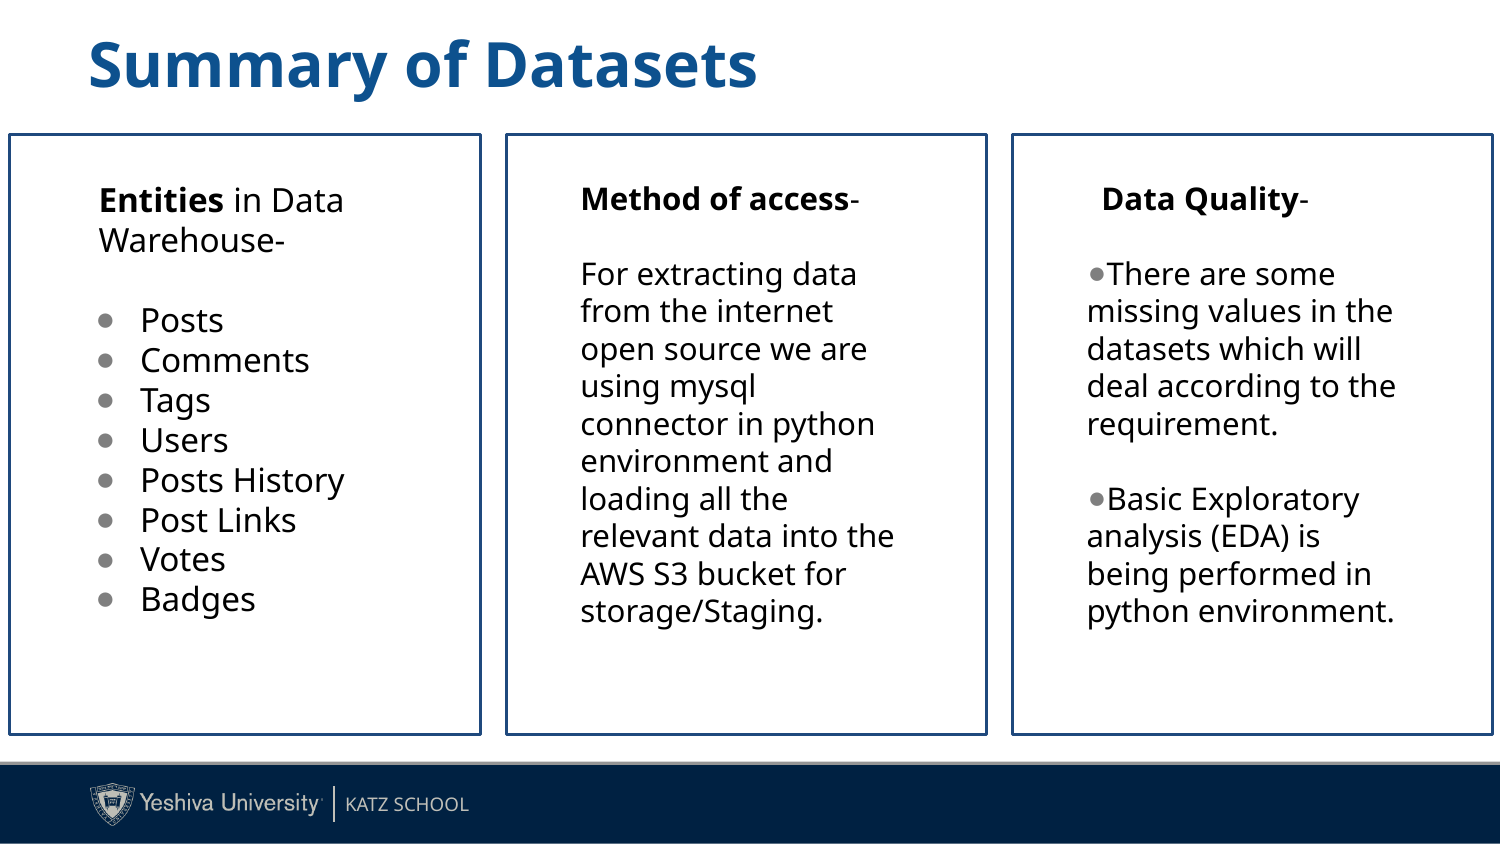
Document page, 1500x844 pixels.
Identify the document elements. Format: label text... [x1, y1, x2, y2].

list Entities in Data Warehouse- Posts Comments Tags Users Posts History Post Links Votes Badges [9, 134, 481, 735]
list Method of access- For extracting data from the internet open source we are using mysql connector in python environment and loading all the relevant data into the AWS S3 bucket for storage/Staging. [506, 134, 987, 735]
list Data Quality- There are some missing values in the datasets which will deal according to the requirement. Basic Exploratory analysis (EDA) is being performed in python environment. [1012, 134, 1493, 735]
title Summary of Datasets [0, 0, 1498, 122]
picture [90, 783, 323, 826]
